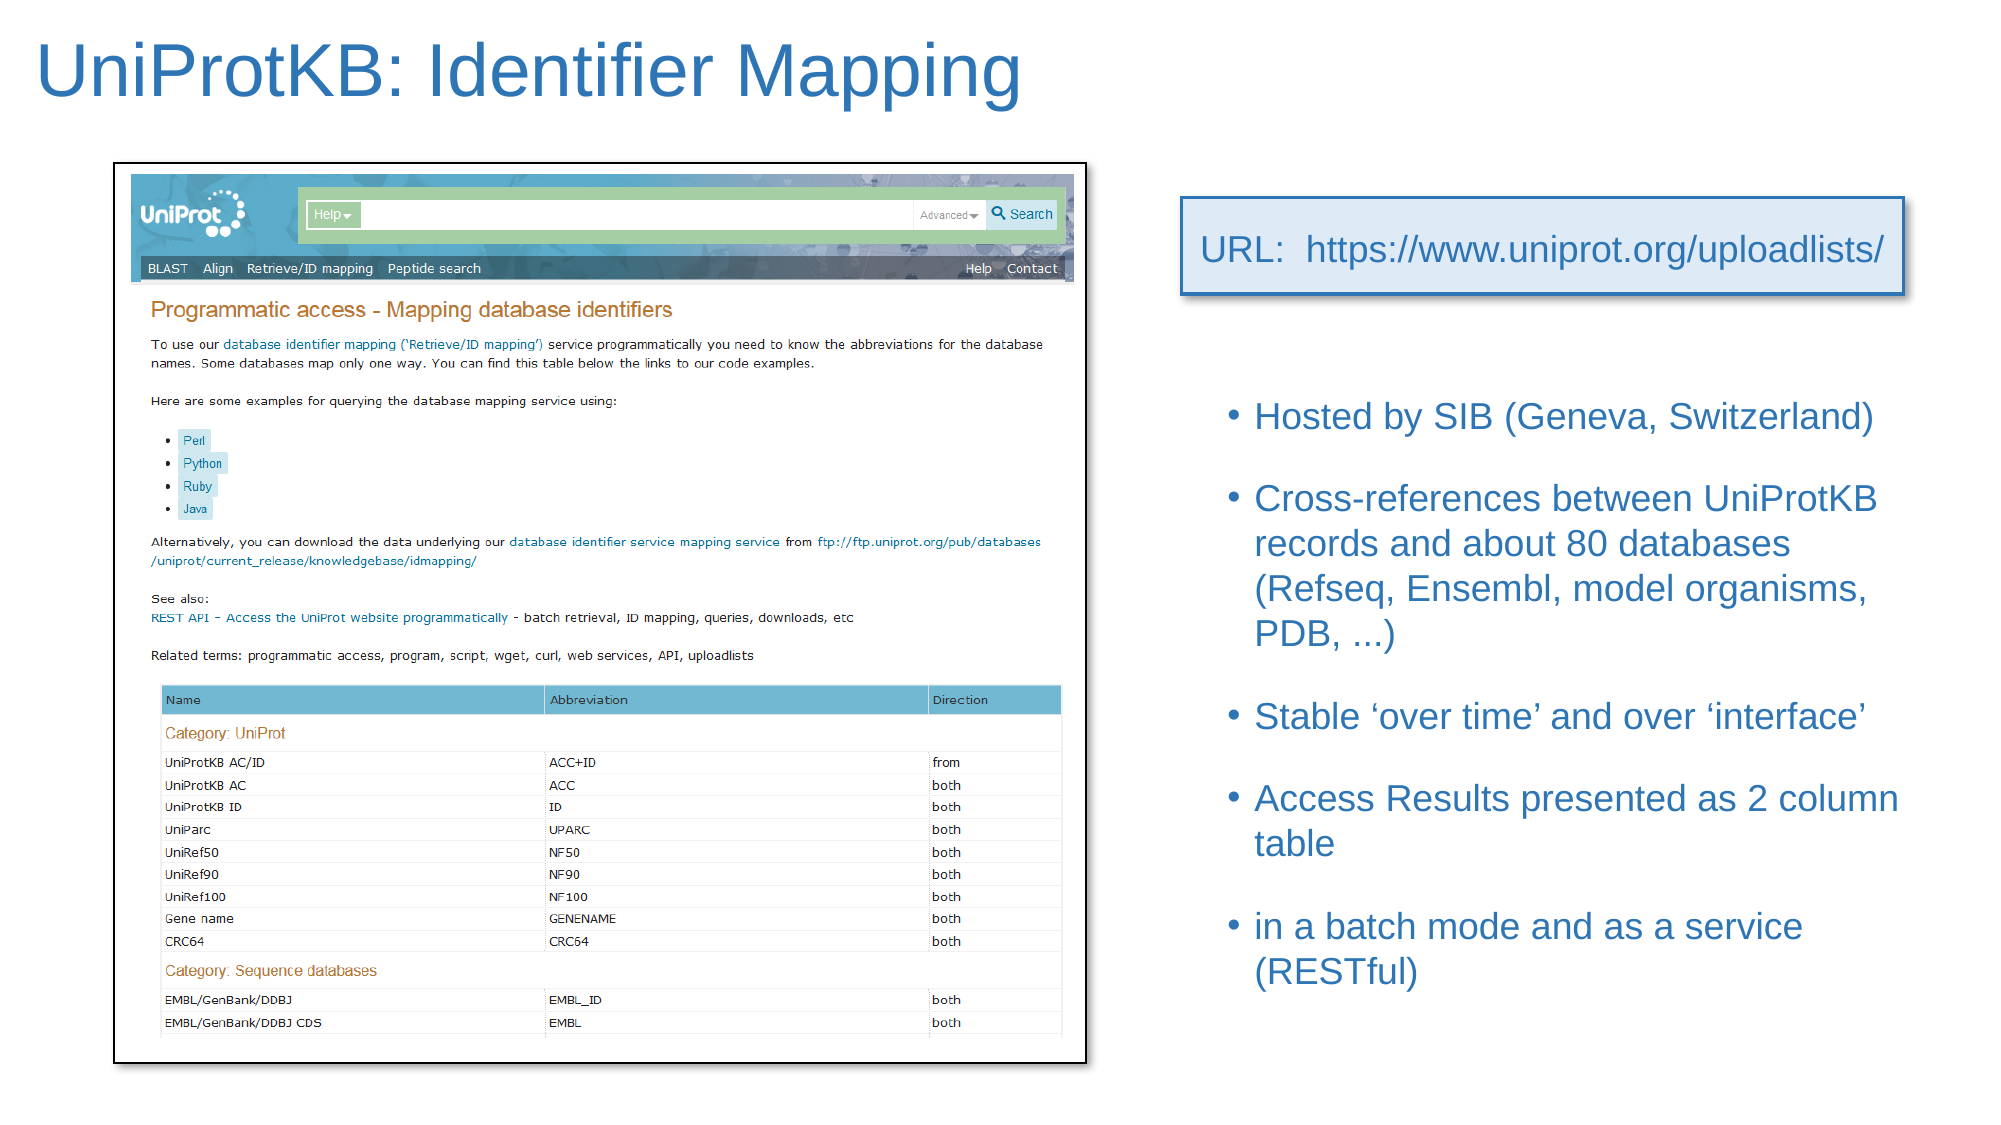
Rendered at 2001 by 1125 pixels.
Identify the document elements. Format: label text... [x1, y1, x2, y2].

text_box [1180, 197, 1905, 295]
text_box UniProtKB: Identifier Mapping [20, 13, 1039, 119]
text_box [113, 162, 1087, 1064]
text_box URL: https://www.uniprot.org/uploadlists/ [1185, 217, 1900, 278]
picture [131, 174, 1074, 1038]
text_box Hosted by SIB (Geneva, Switzerland) Cross-references between UniProtKB records and about 80 databases (Refseq, Ensembl, model organisms, PDB, ...) Stable ‘over time’ and over ‘interface’ Access Results presented as 2 column table in a batch mode and as a service (RESTful) [1192, 384, 1918, 999]
